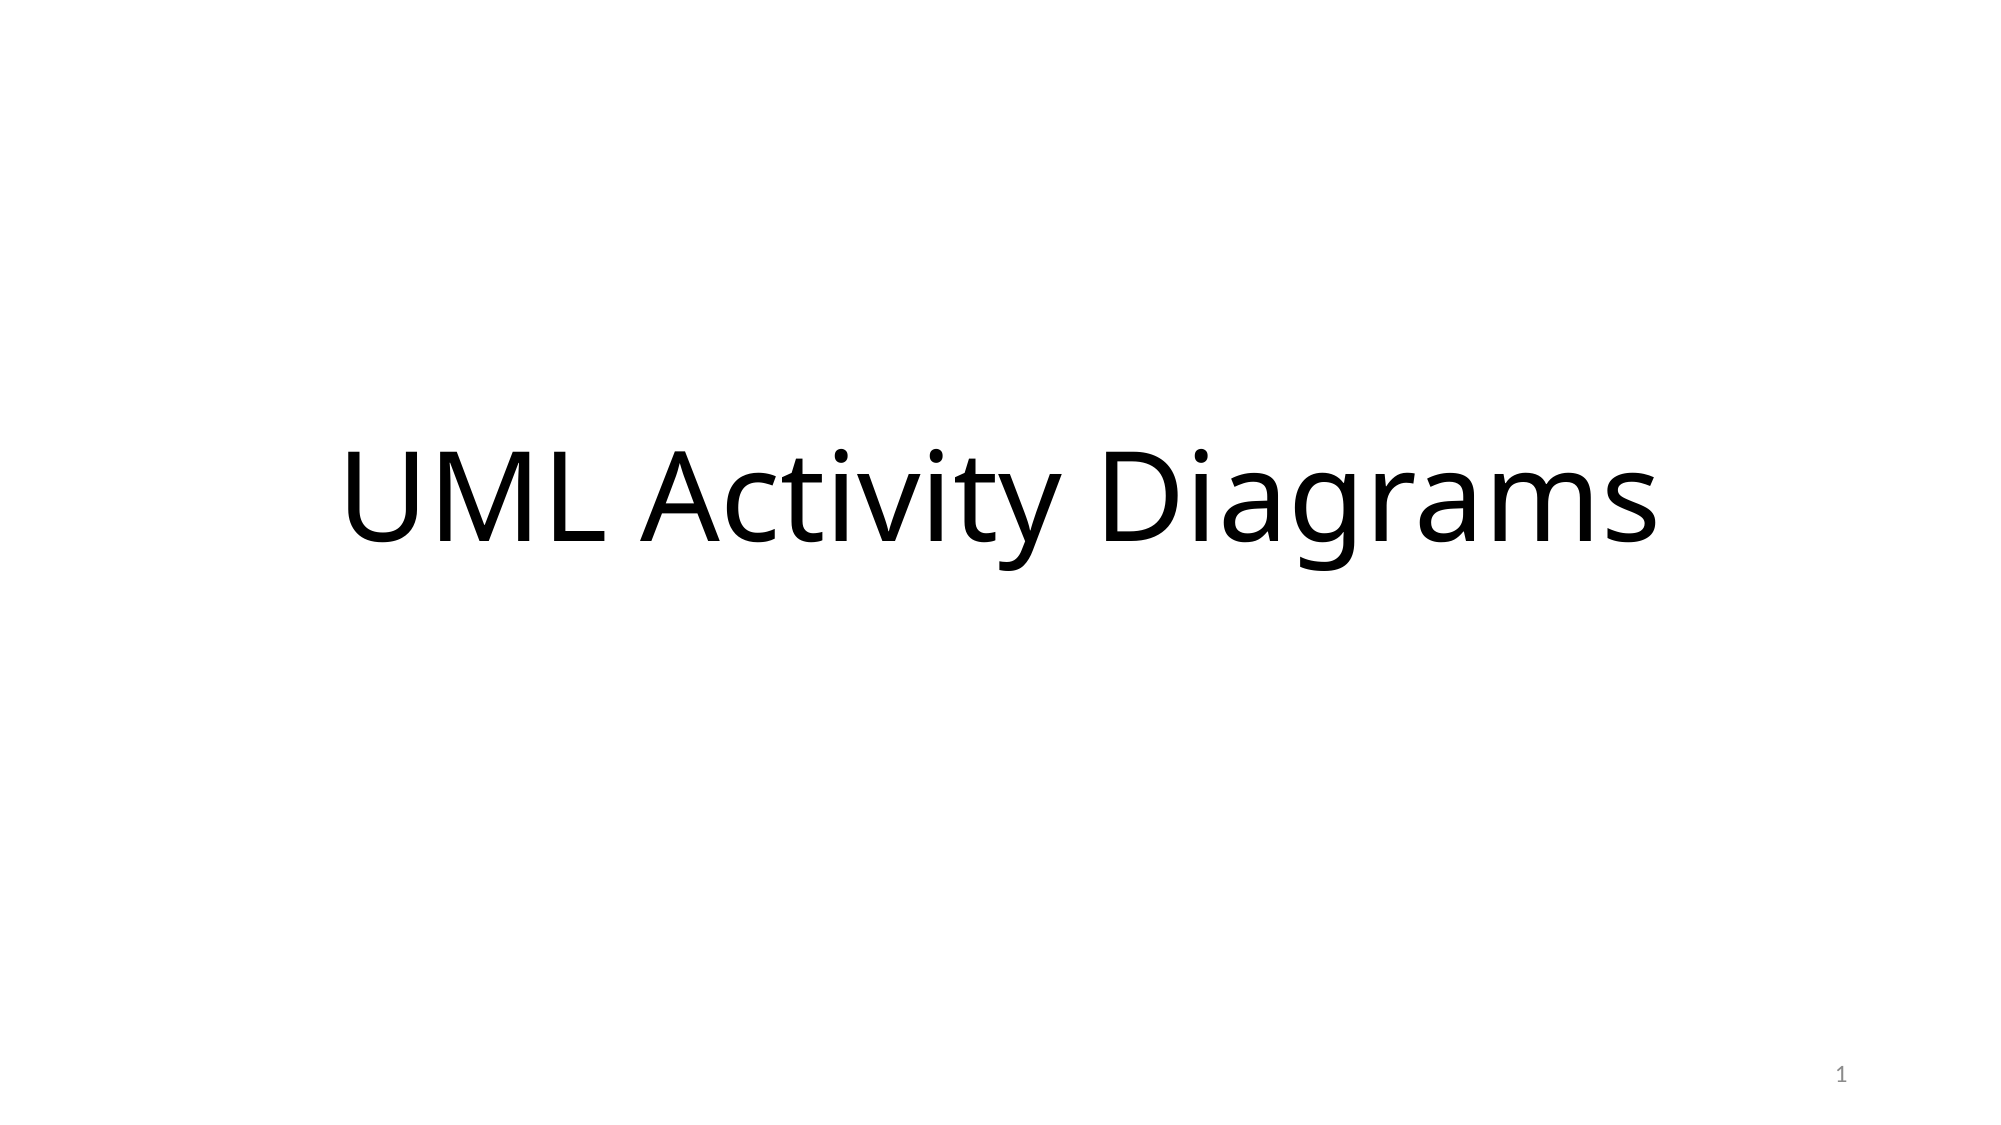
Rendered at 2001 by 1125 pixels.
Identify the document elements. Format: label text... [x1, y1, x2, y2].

title UML Activity Diagrams [249, 184, 1750, 576]
slide_number 1 [1412, 1042, 1863, 1103]
